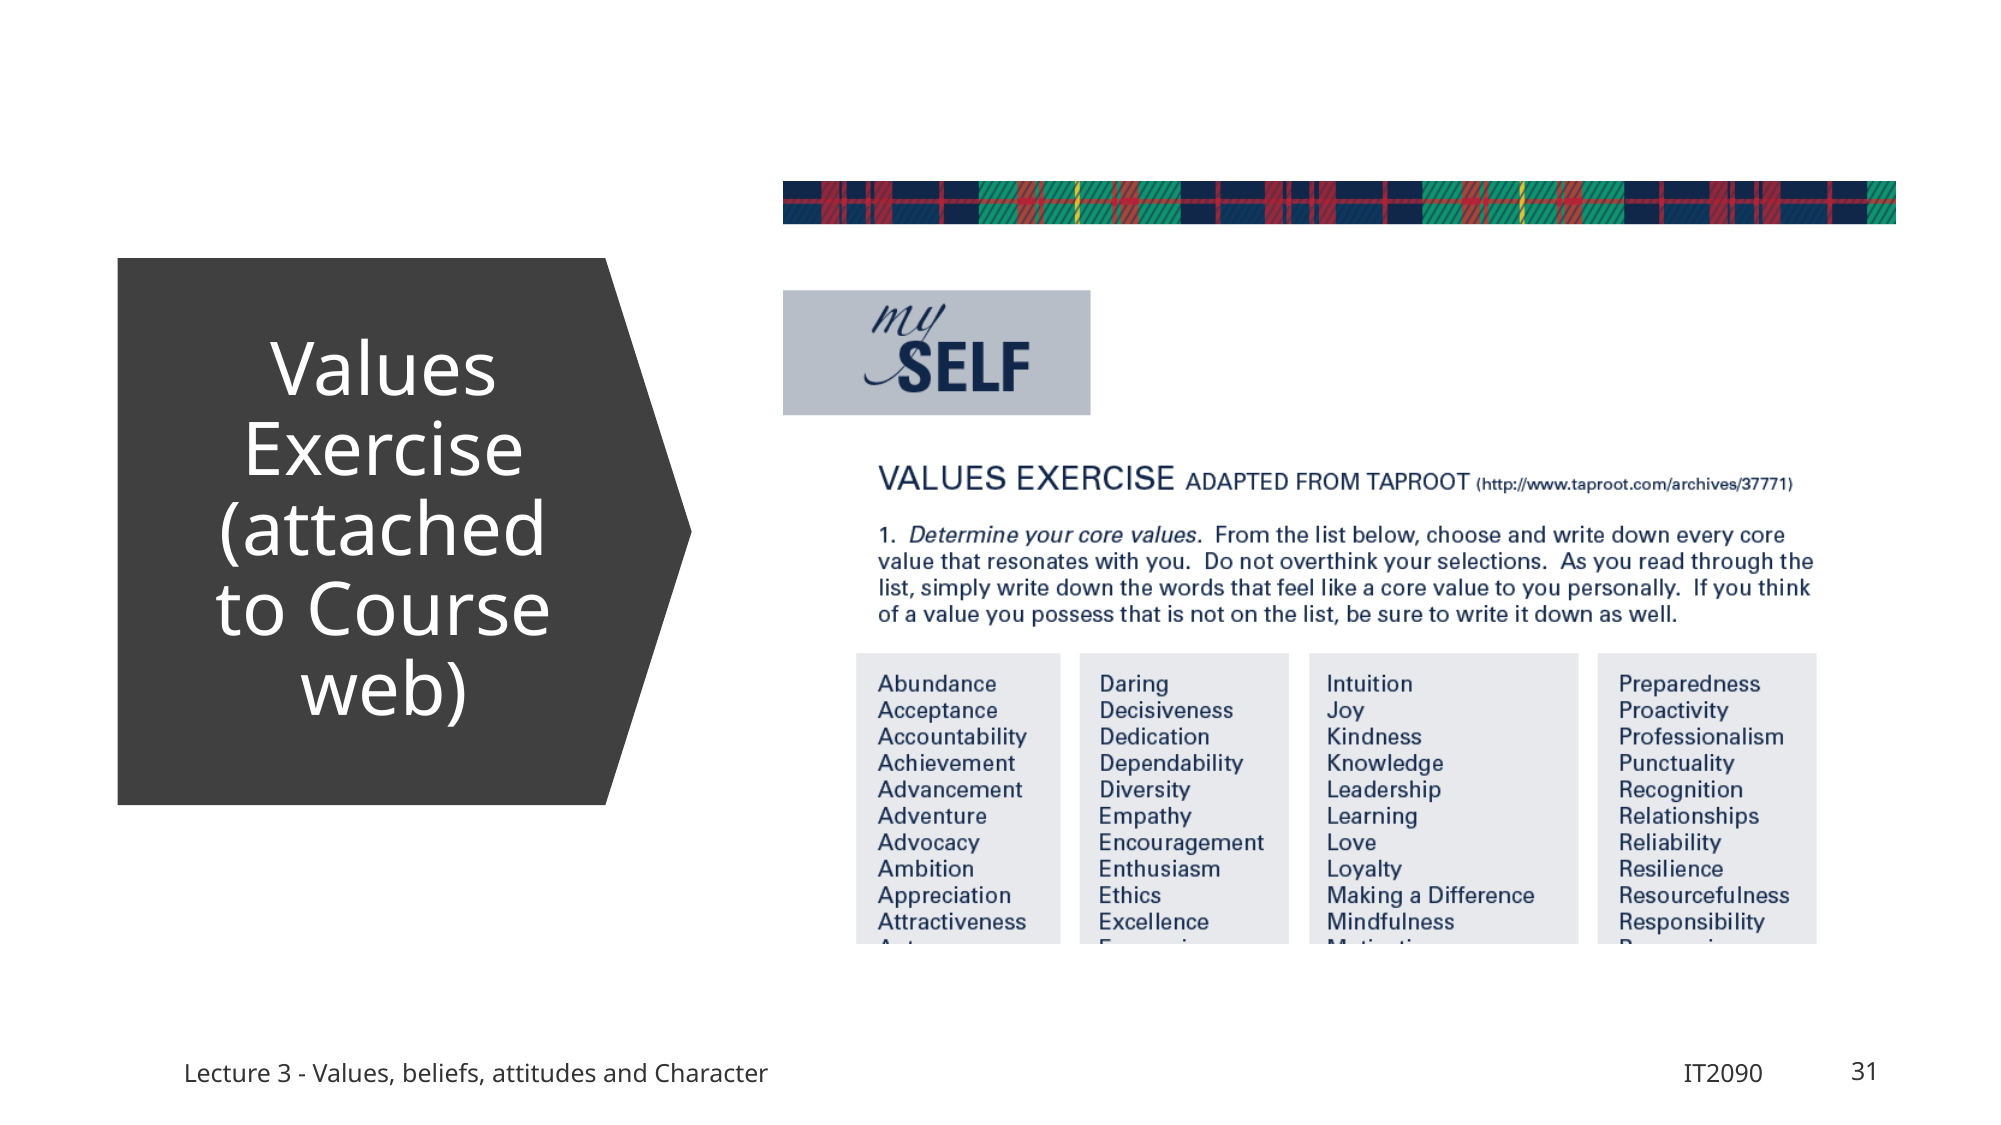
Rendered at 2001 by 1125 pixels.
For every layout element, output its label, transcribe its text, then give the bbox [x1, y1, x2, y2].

slide_number IT2090 [1450, 1042, 1779, 1103]
slide_number 31 [1810, 1042, 1895, 1103]
text_box [116, 257, 693, 807]
title Values Exercise (attached to Course web) [168, 322, 601, 741]
footer Lecture 3 - Values, beliefs, attitudes and Character [168, 1042, 1188, 1103]
picture [783, 181, 1896, 944]
